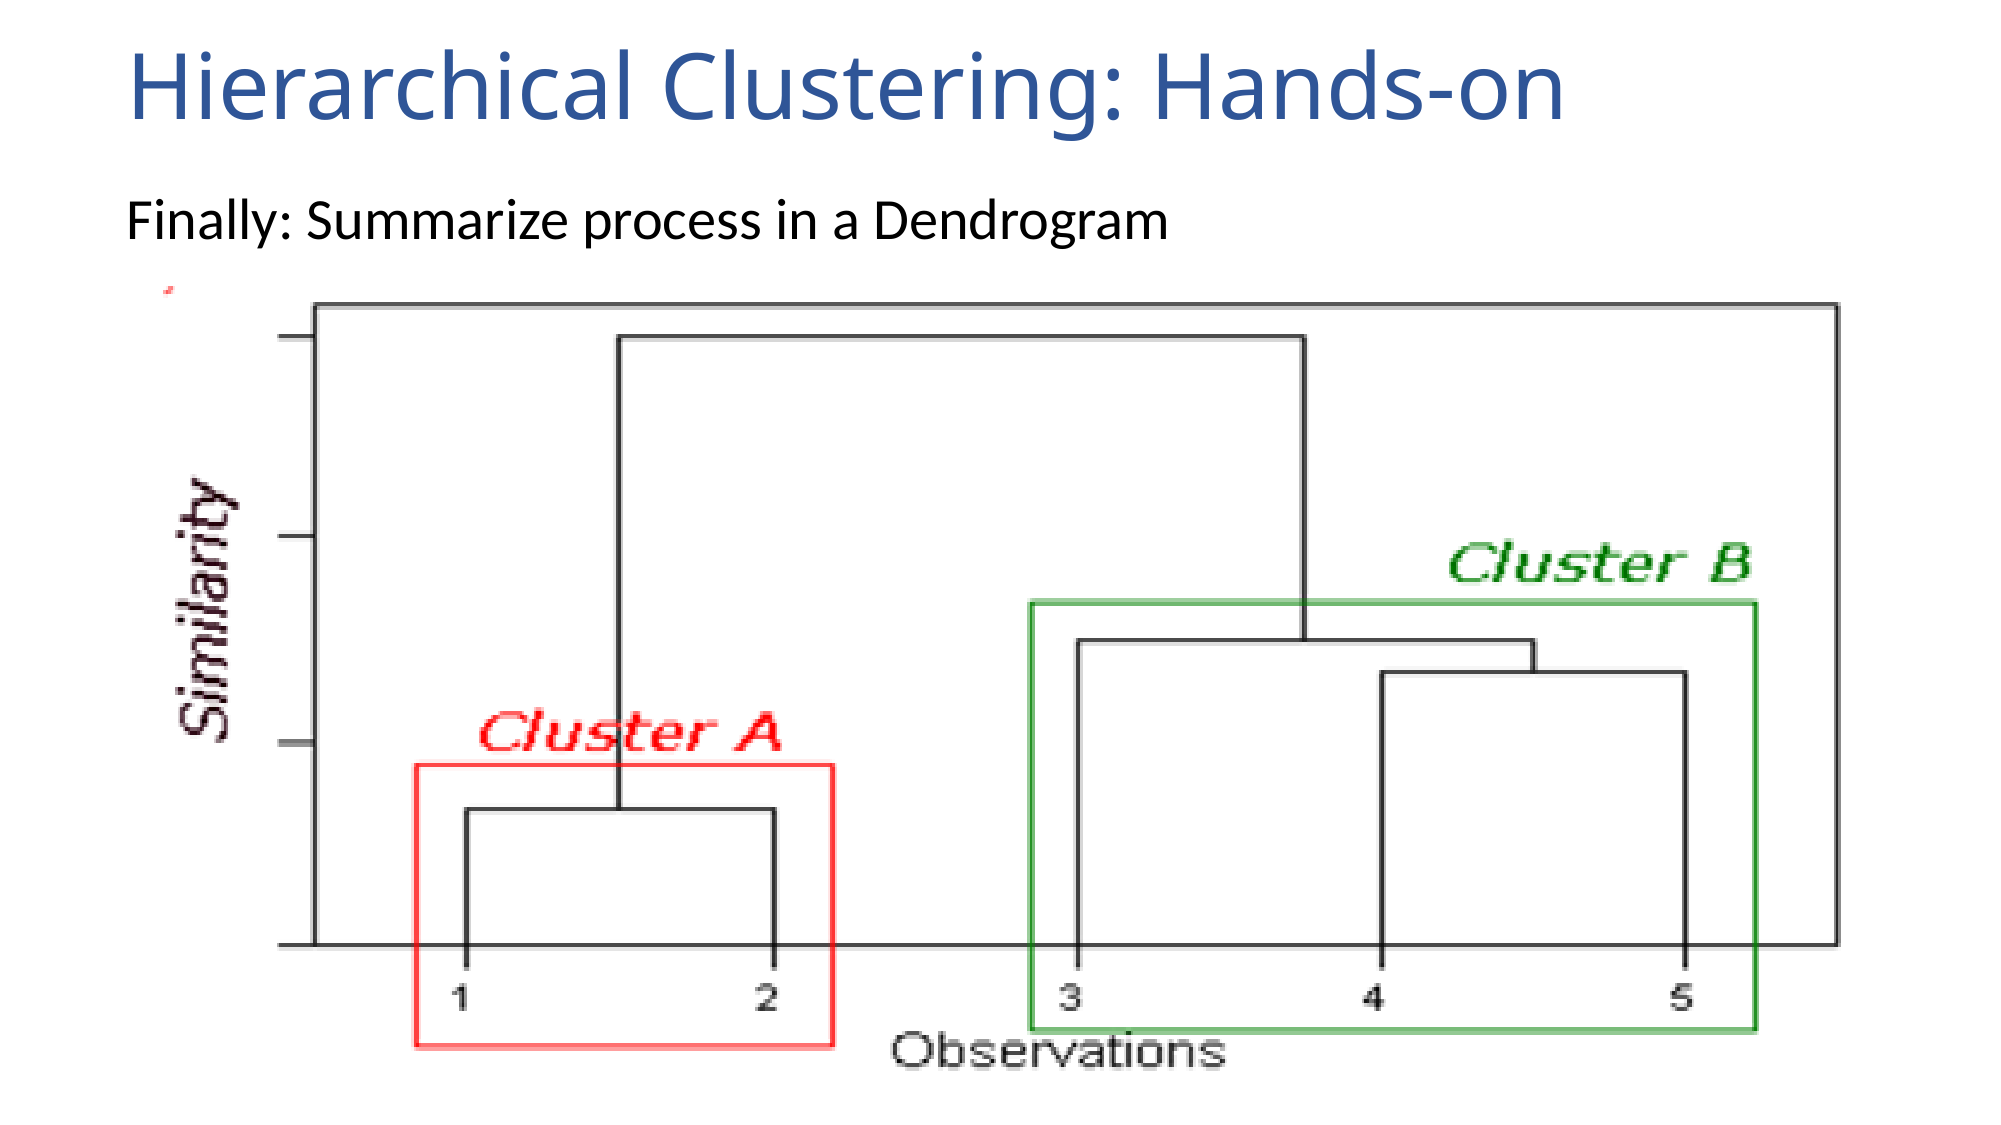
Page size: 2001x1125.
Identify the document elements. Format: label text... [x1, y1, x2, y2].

list Finally: Summarize process in a Dendrogram [111, 181, 1863, 278]
title Hierarchical Clustering: Hands-on [111, 20, 1863, 161]
picture [111, 278, 1863, 1084]
